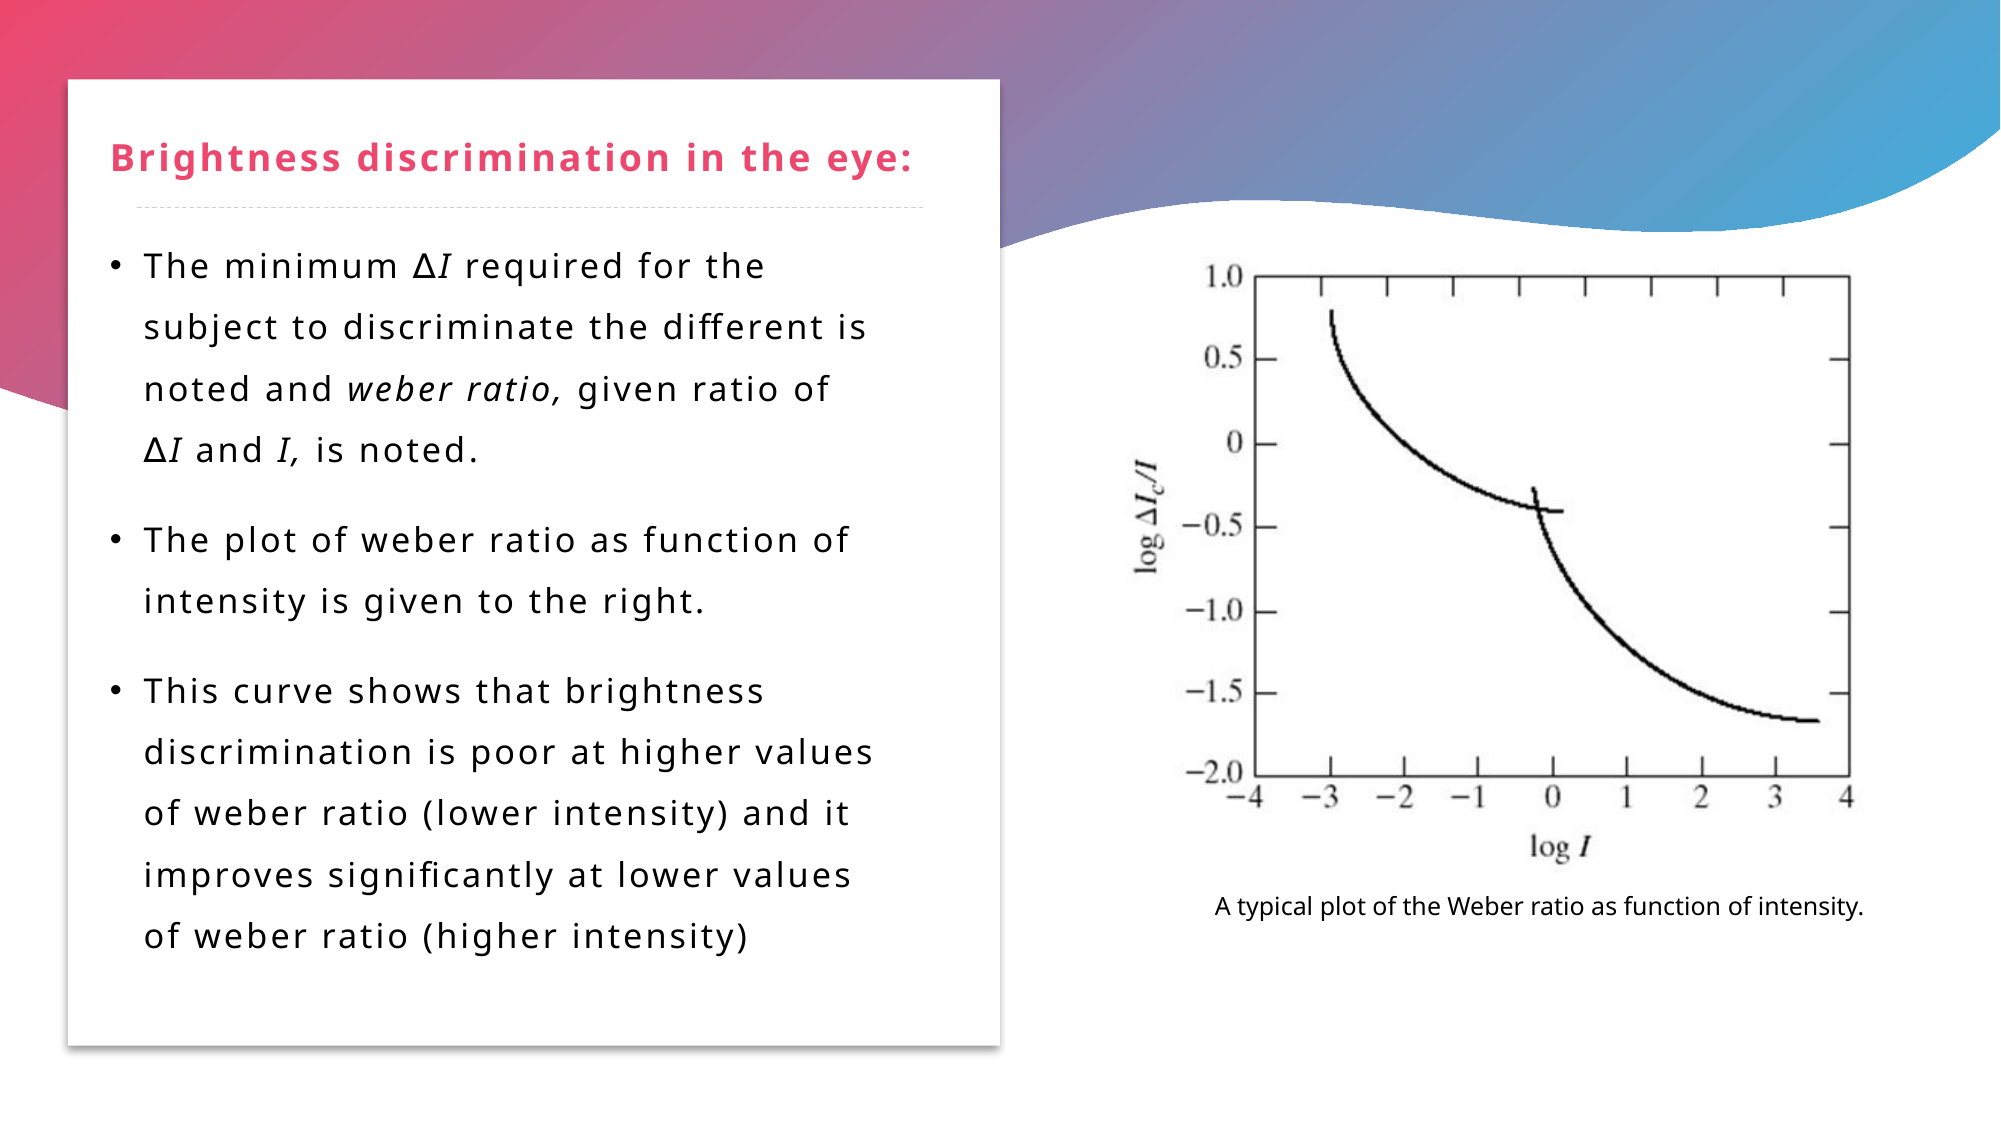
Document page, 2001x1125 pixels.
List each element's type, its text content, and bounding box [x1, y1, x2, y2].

text_box A typical plot of the Weber ratio as function of intensity. [1200, 882, 2000, 928]
picture [1105, 246, 1877, 879]
list The minimum ∆I required for the subject to discriminate the different is noted and weber ratio, given ratio of ∆I and I, is noted. The plot of weber ratio as function of intensity is given to the right. This curve shows that brightness discrimination is poor at higher values of weber ratio (lower intensity) and it improves significantly at lower values of weber ratio (higher intensity) [94, 216, 895, 1023]
title Brightness discrimination in the eye: [94, 111, 1000, 208]
